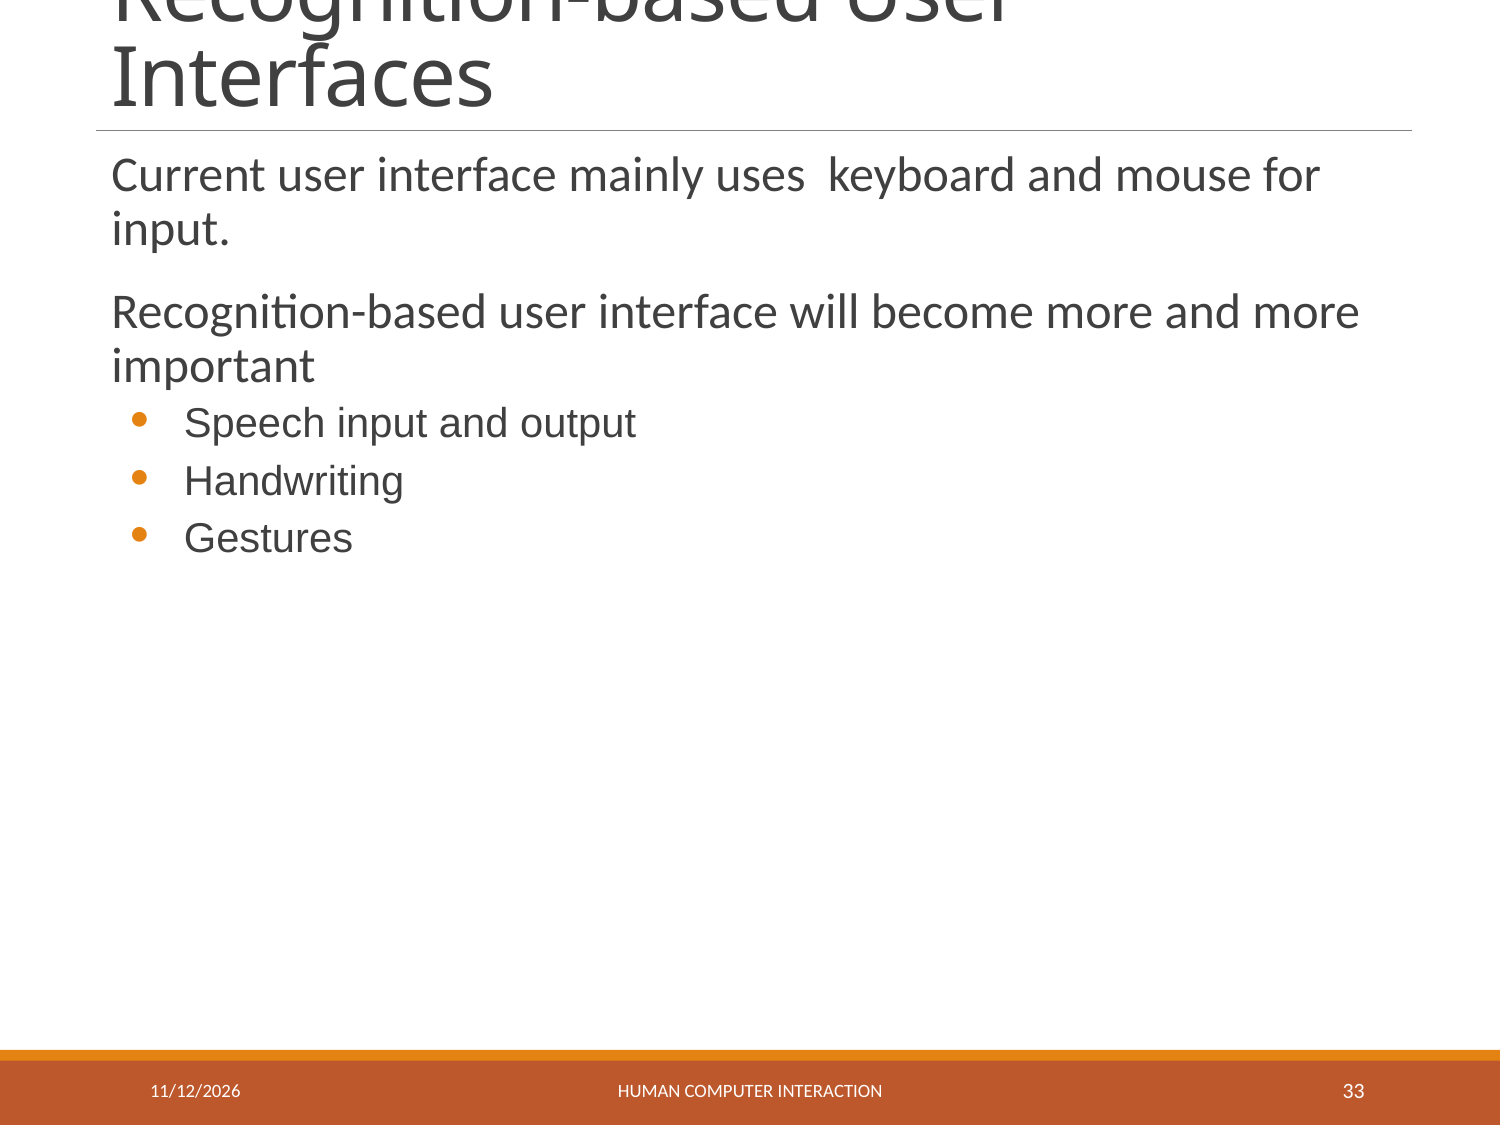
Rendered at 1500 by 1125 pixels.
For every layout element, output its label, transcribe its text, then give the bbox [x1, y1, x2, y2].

list Current user interface mainly uses keyboard and mouse for input. Recognition-based user interface will become more and more important Speech input and output Handwriting Gestures [96, 140, 1413, 1034]
footer Human Computer Interaction [453, 1059, 1047, 1120]
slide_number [135, 1059, 440, 1120]
slide_number 33 [1218, 1059, 1380, 1120]
title Recognition-based User Interfaces [96, 19, 1413, 131]
